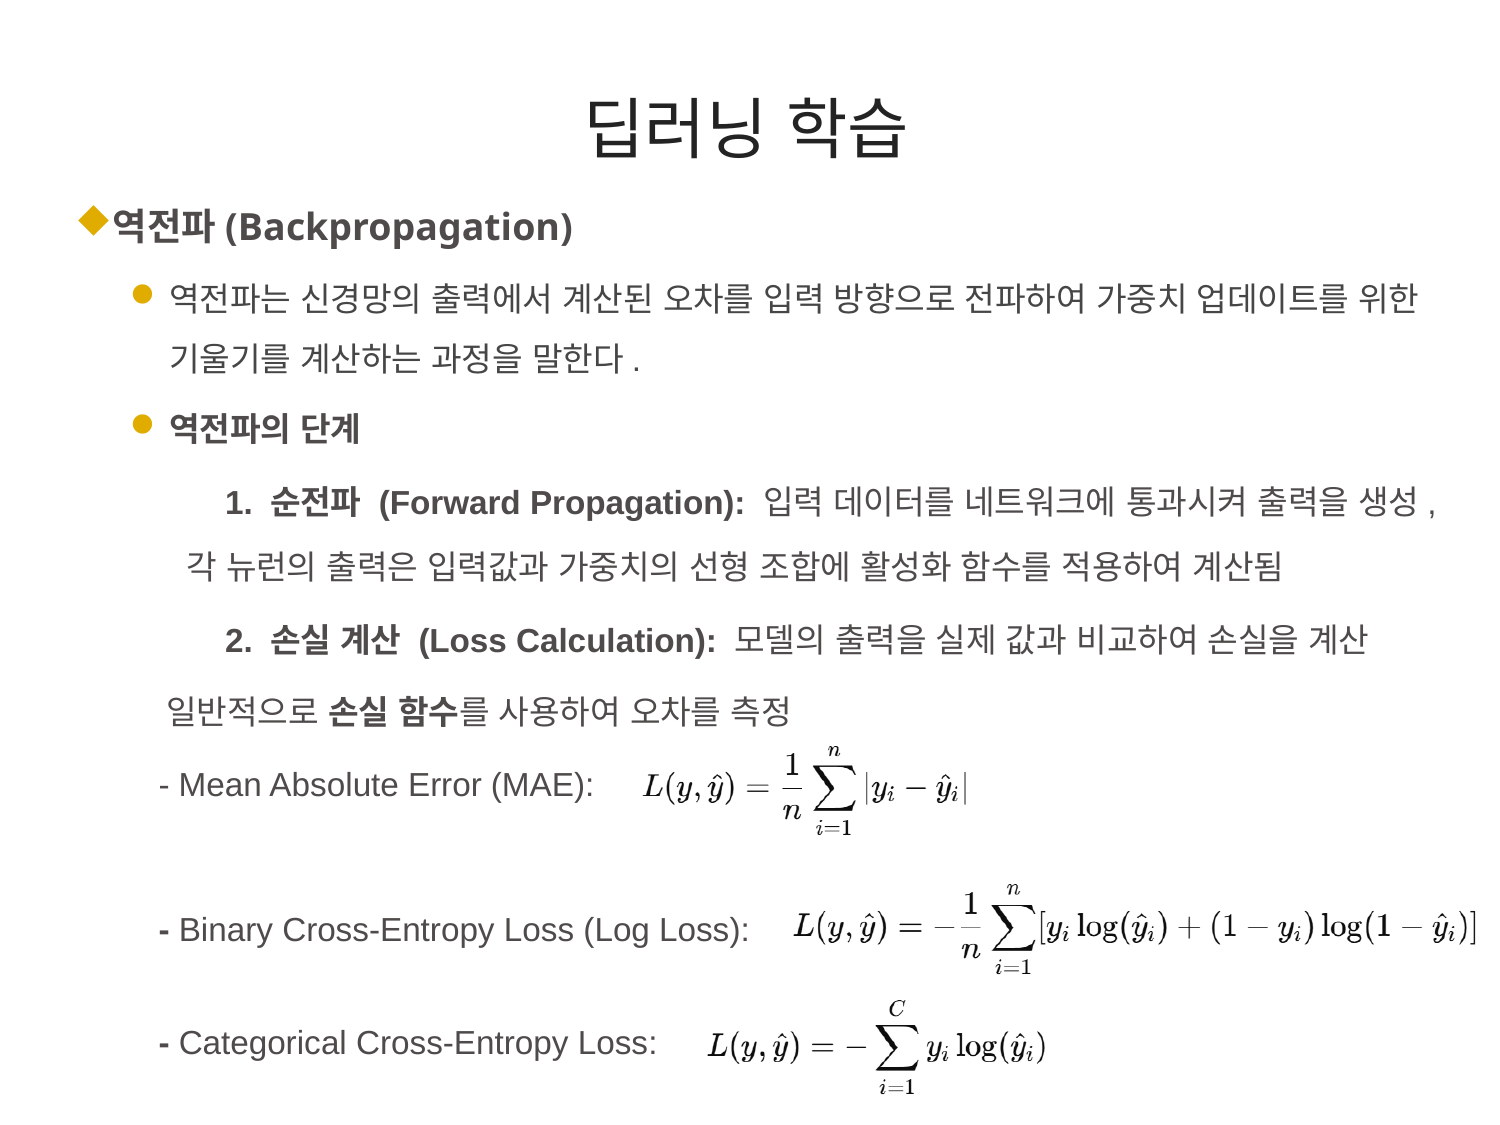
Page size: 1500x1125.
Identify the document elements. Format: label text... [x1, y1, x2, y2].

picture [626, 741, 975, 836]
picture [1377, 240, 1446, 336]
list 역전파(Backpropagation) 역전파는 신경망의 출력에서 계산된 오차를 입력 방향으로 전파하여 가중치 업데이트를 위한 기울기를 계산하는 과정을 말한다. 역전파의 단계 1. 순전파 (Forward Propagation): 입력 데이터를 네트워크에 통과시켜 출력을 생성, 각 뉴런의 출력은 입력값과 가중치의 선형 조합에 활성화 함수를 적용하여 계산됨 2. 손실 계산 (Loss Calculation): 모델의 출력을 실제 값과 비교하여 손실을 계산 일반적으로 손실 함수를 사용하여 오차를 측정 - Mean Absolute Error (MAE): - Binary Cross-Entropy Loss (Log Loss): - Categorical Cross-Entropy Loss: [60, 173, 1450, 1083]
picture [787, 883, 1481, 978]
title 딥러닝 학습 [81, 42, 1412, 173]
picture [693, 992, 1052, 1097]
